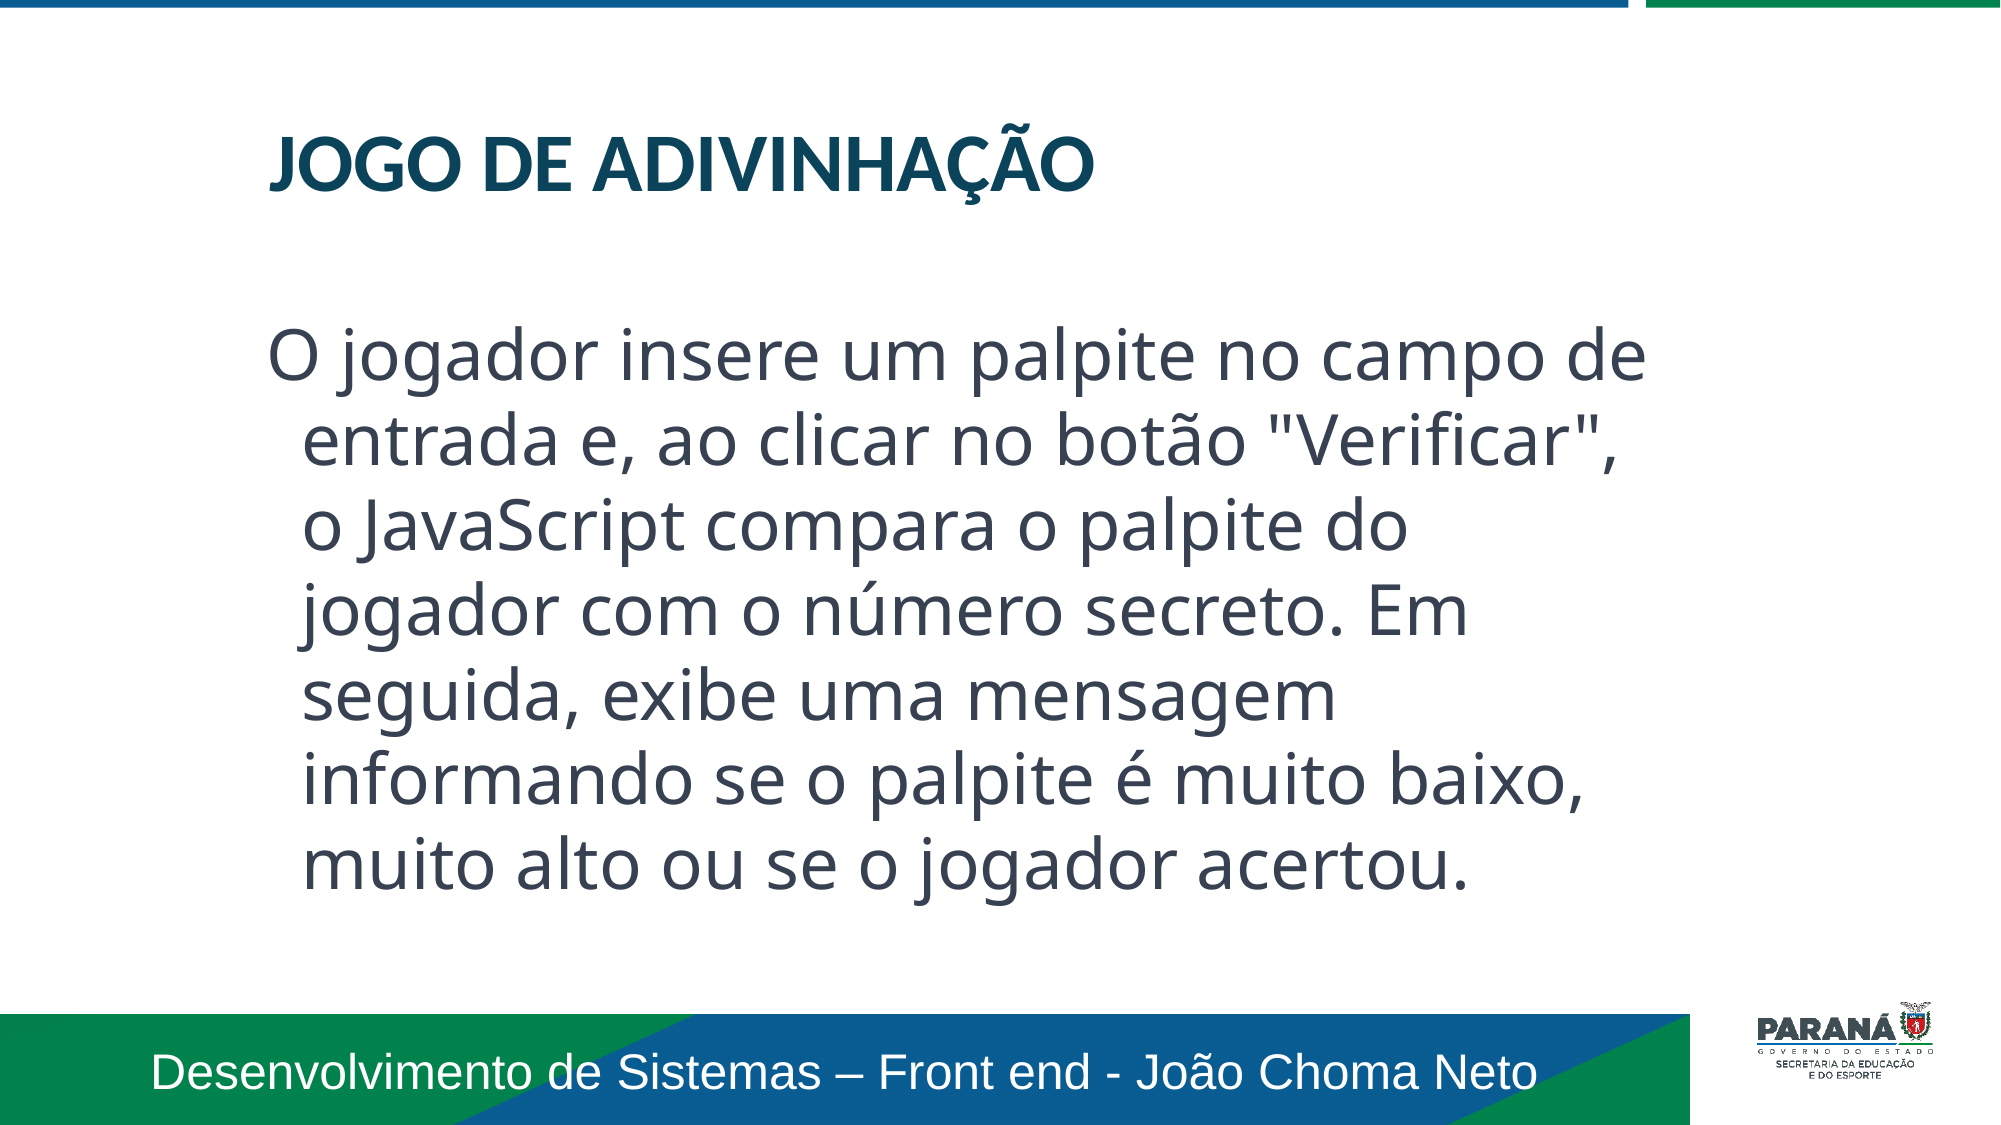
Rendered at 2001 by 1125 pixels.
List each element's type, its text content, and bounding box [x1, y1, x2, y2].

list JOGO DE ADIVINHAÇÃO [217, 111, 1637, 249]
picture [0, 1014, 1690, 1125]
picture [1757, 1002, 1933, 1081]
list O jogador insere um palpite no campo de entrada e, ao clicar no botão "Verificar", o JavaScript compara o palpite do jogador com o número secreto. Em seguida, exibe uma mensagem informando se o palpite é muito baixo, muito alto ou se o jogador acertou. [217, 302, 1677, 921]
